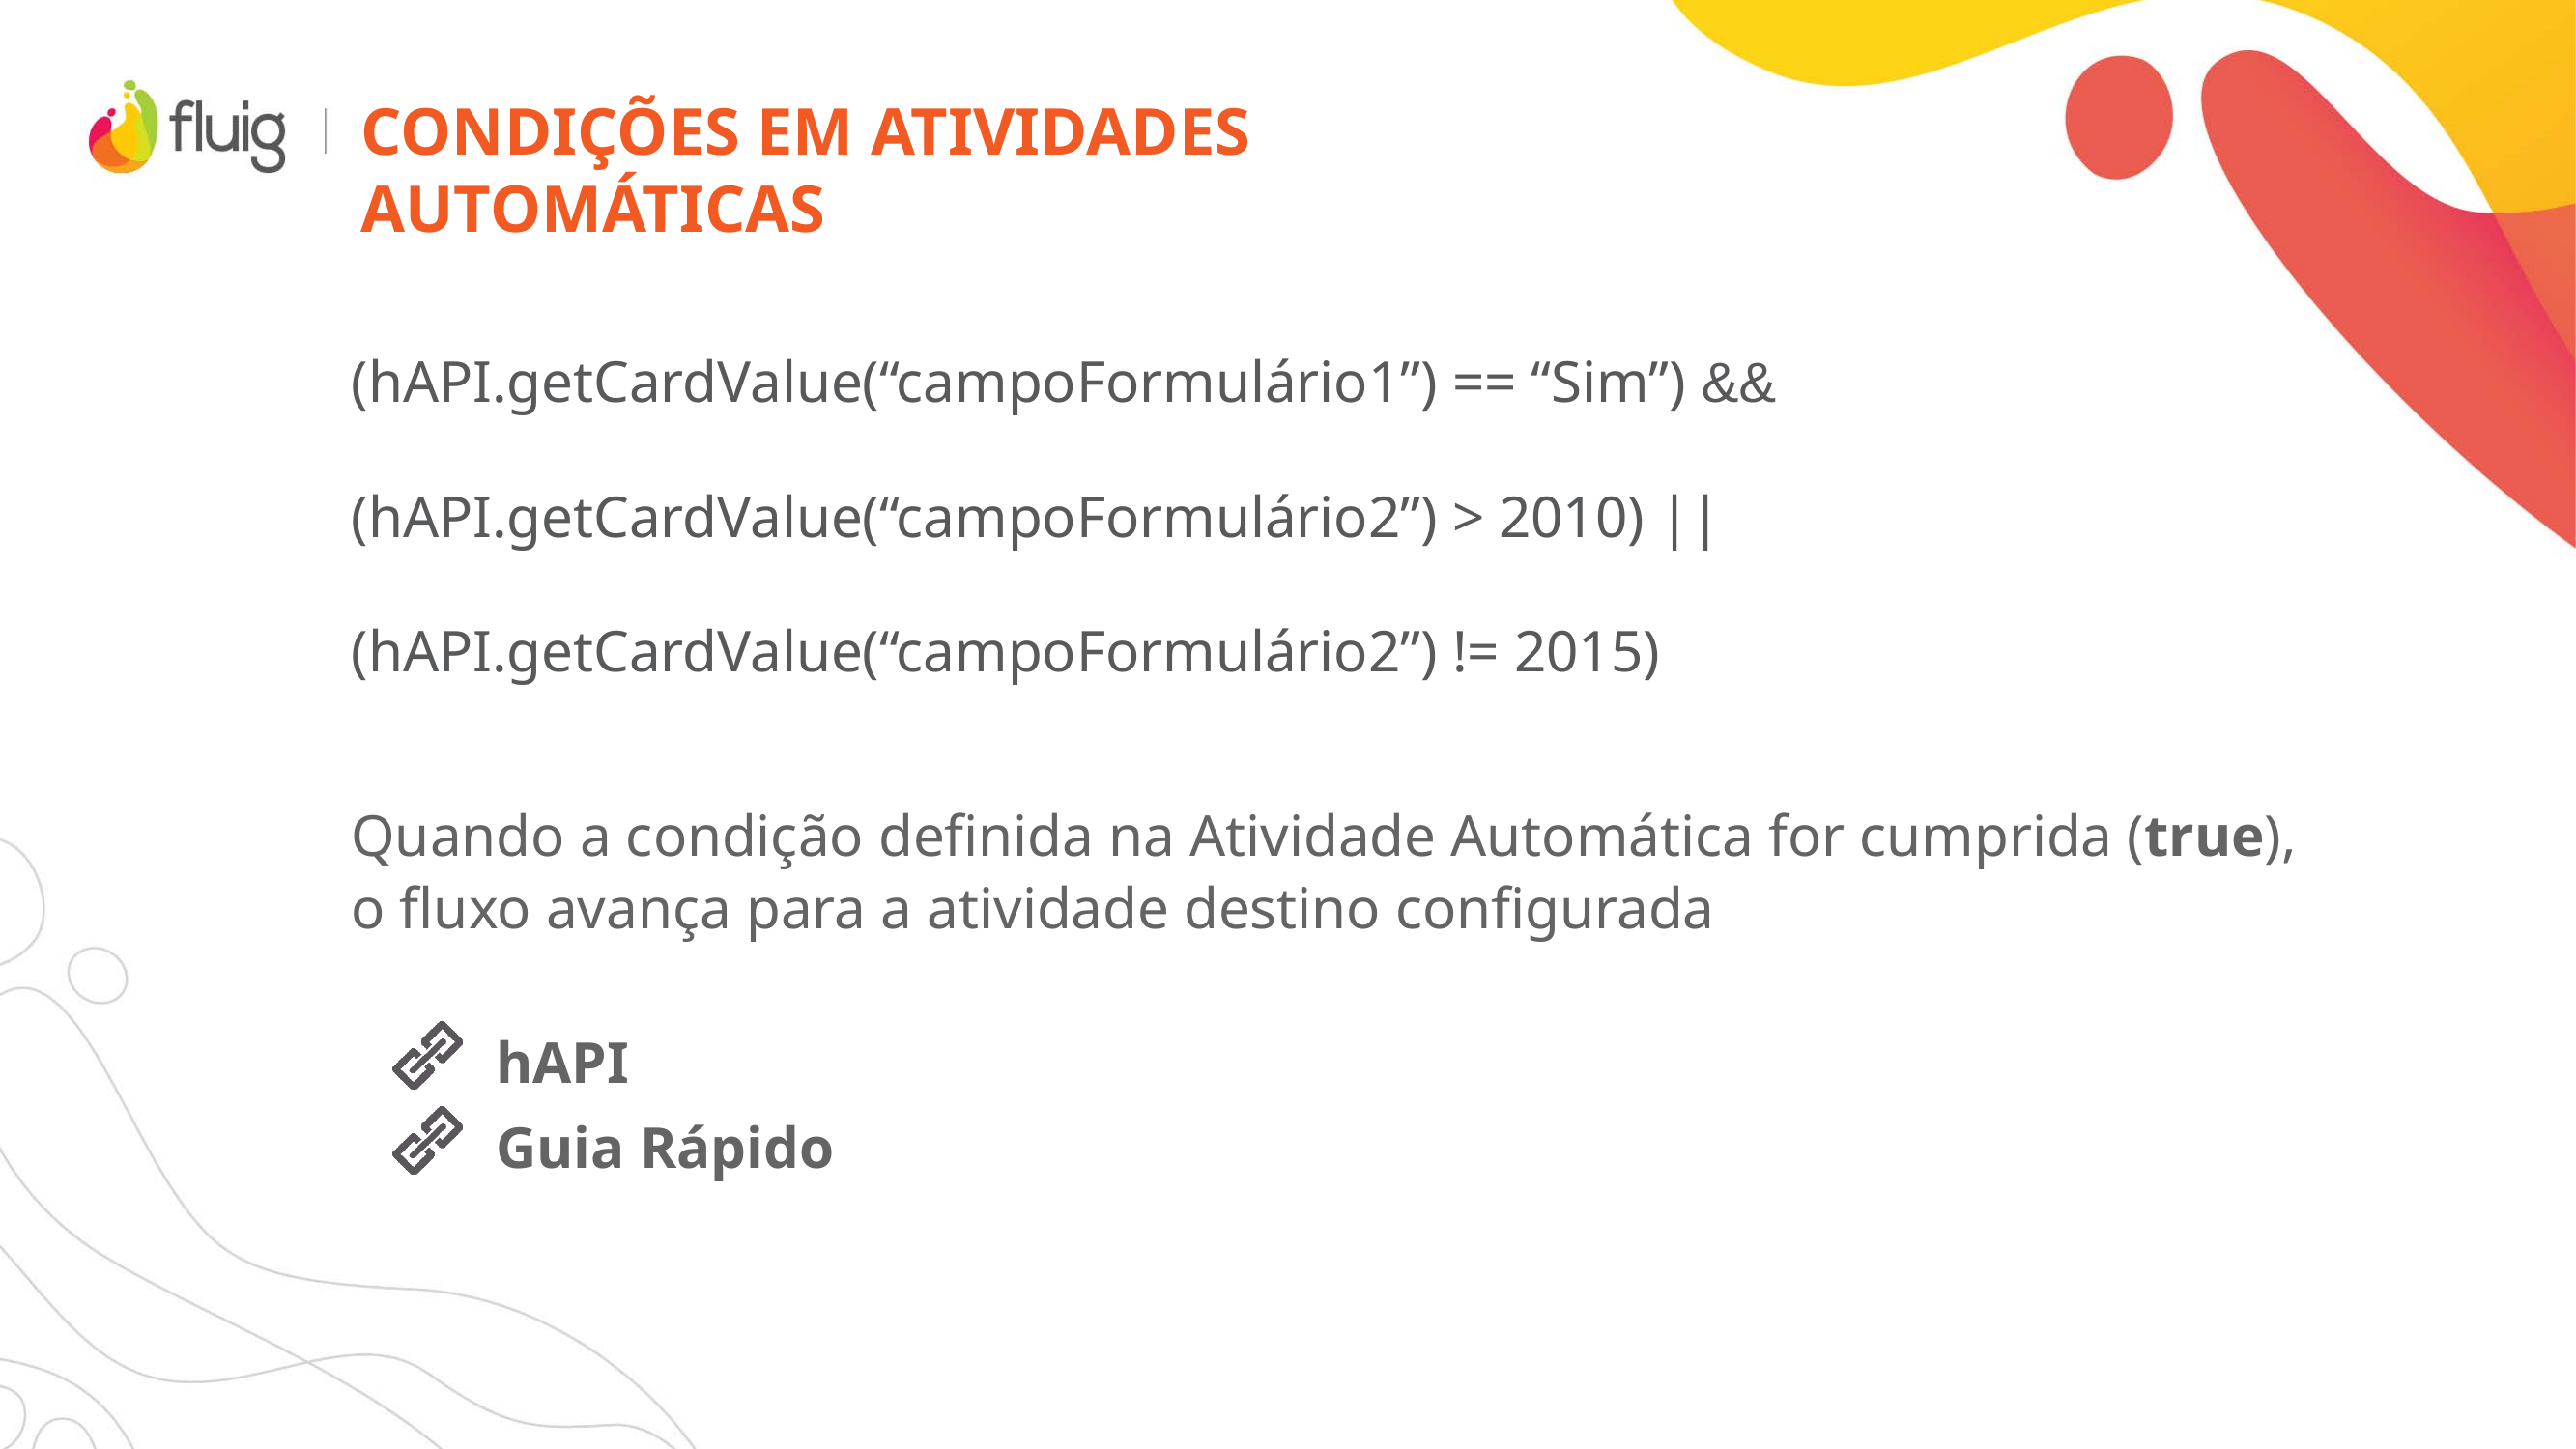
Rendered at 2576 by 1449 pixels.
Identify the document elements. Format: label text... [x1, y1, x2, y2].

text_box Quando a condição definida na Atividade Automática for cumprida (true), o fluxo avança para a atividade destino configurada hAPI Guia Rápido [336, 787, 2352, 1187]
text_box (hAPI.getCardValue(“campoFormulário1”) == “Sim”) && (hAPI.getCardValue(“campoFormulário2”) > 2010) || (hAPI.getCardValue(“campoFormulário2”) != 2015) [335, 336, 1996, 693]
title Condições em atividades automáticas [346, 83, 1727, 289]
picture [0, 0, 2576, 1449]
